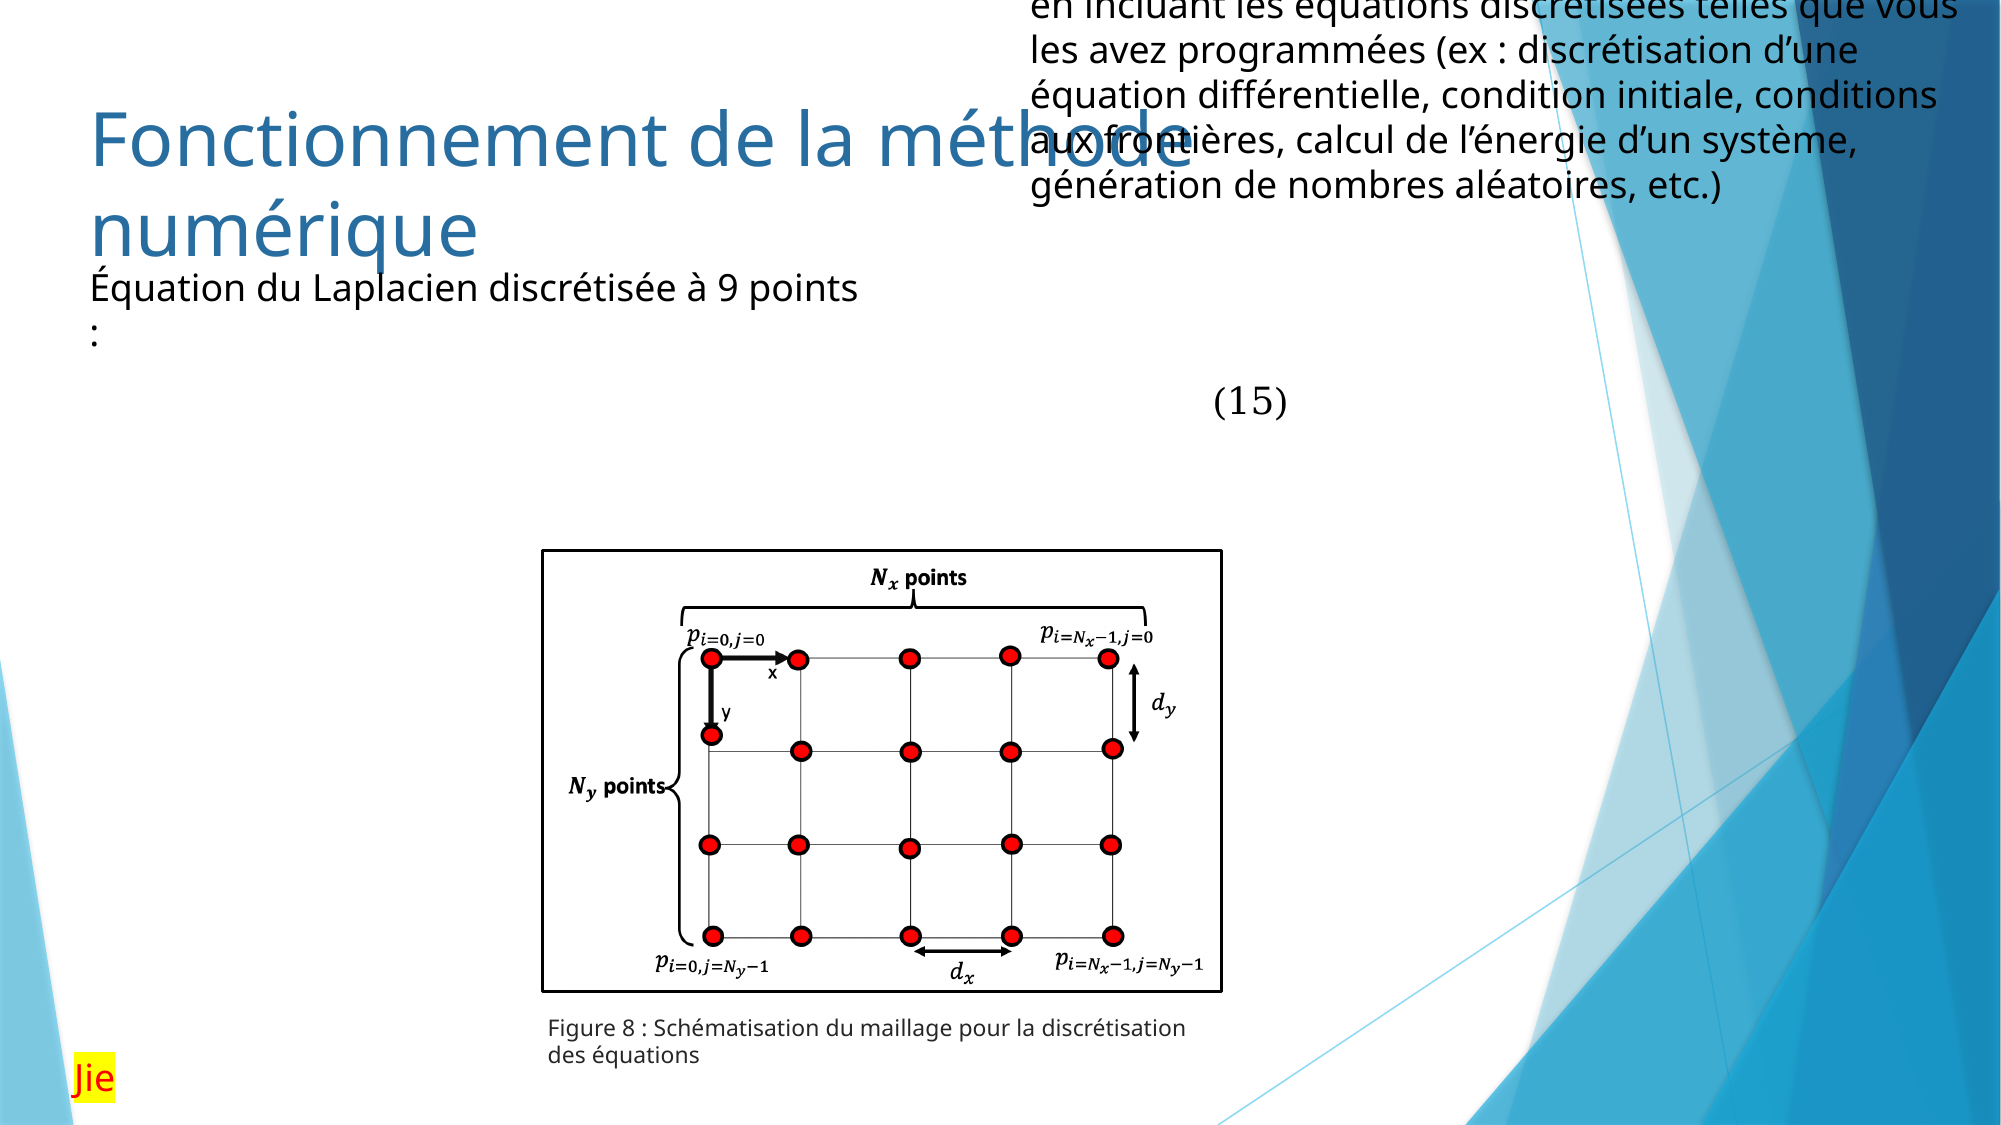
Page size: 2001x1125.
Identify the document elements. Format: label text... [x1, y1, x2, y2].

text_box Équation du Laplacien discrétisée à 9 points : [74, 256, 879, 299]
text_box Fonctionnement de la méthode numérique [74, 83, 1015, 205]
text_box Jie [59, 1046, 166, 1107]
text_box Étapes et fonctionnement de la méthode numérique, en incluant les équations discrétisées telles que vous les avez programmées (ex : discrétisation d’une équation différentielle, condition initiale, conditions aux frontières, calcul de l’énergie d’un système, génération de nombres aléatoires, etc.) [1015, 0, 2000, 214]
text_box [532, 551, 1224, 1078]
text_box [0, 299, 1304, 500]
